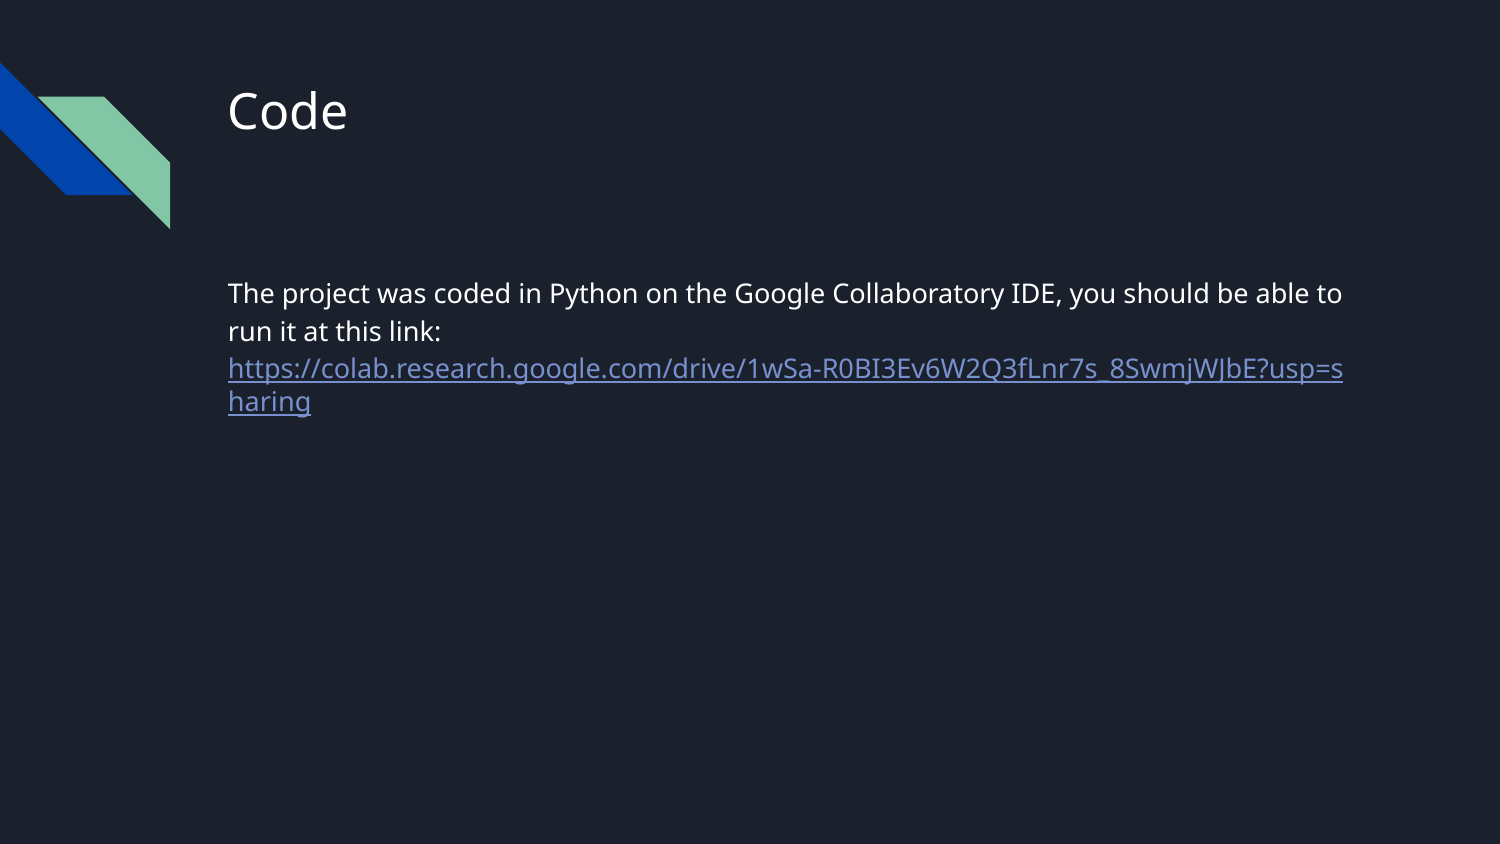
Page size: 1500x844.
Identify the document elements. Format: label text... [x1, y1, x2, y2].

title Code [212, 64, 1368, 215]
list The project was coded in Python on the Google Collaboratory IDE, you should be able to run it at this link: https://colab.research.google.com/drive/1wSa-R0BI3Ev6W2Q3fLnr7s_8SwmjWJbE?usp=sharing [212, 257, 1368, 735]
